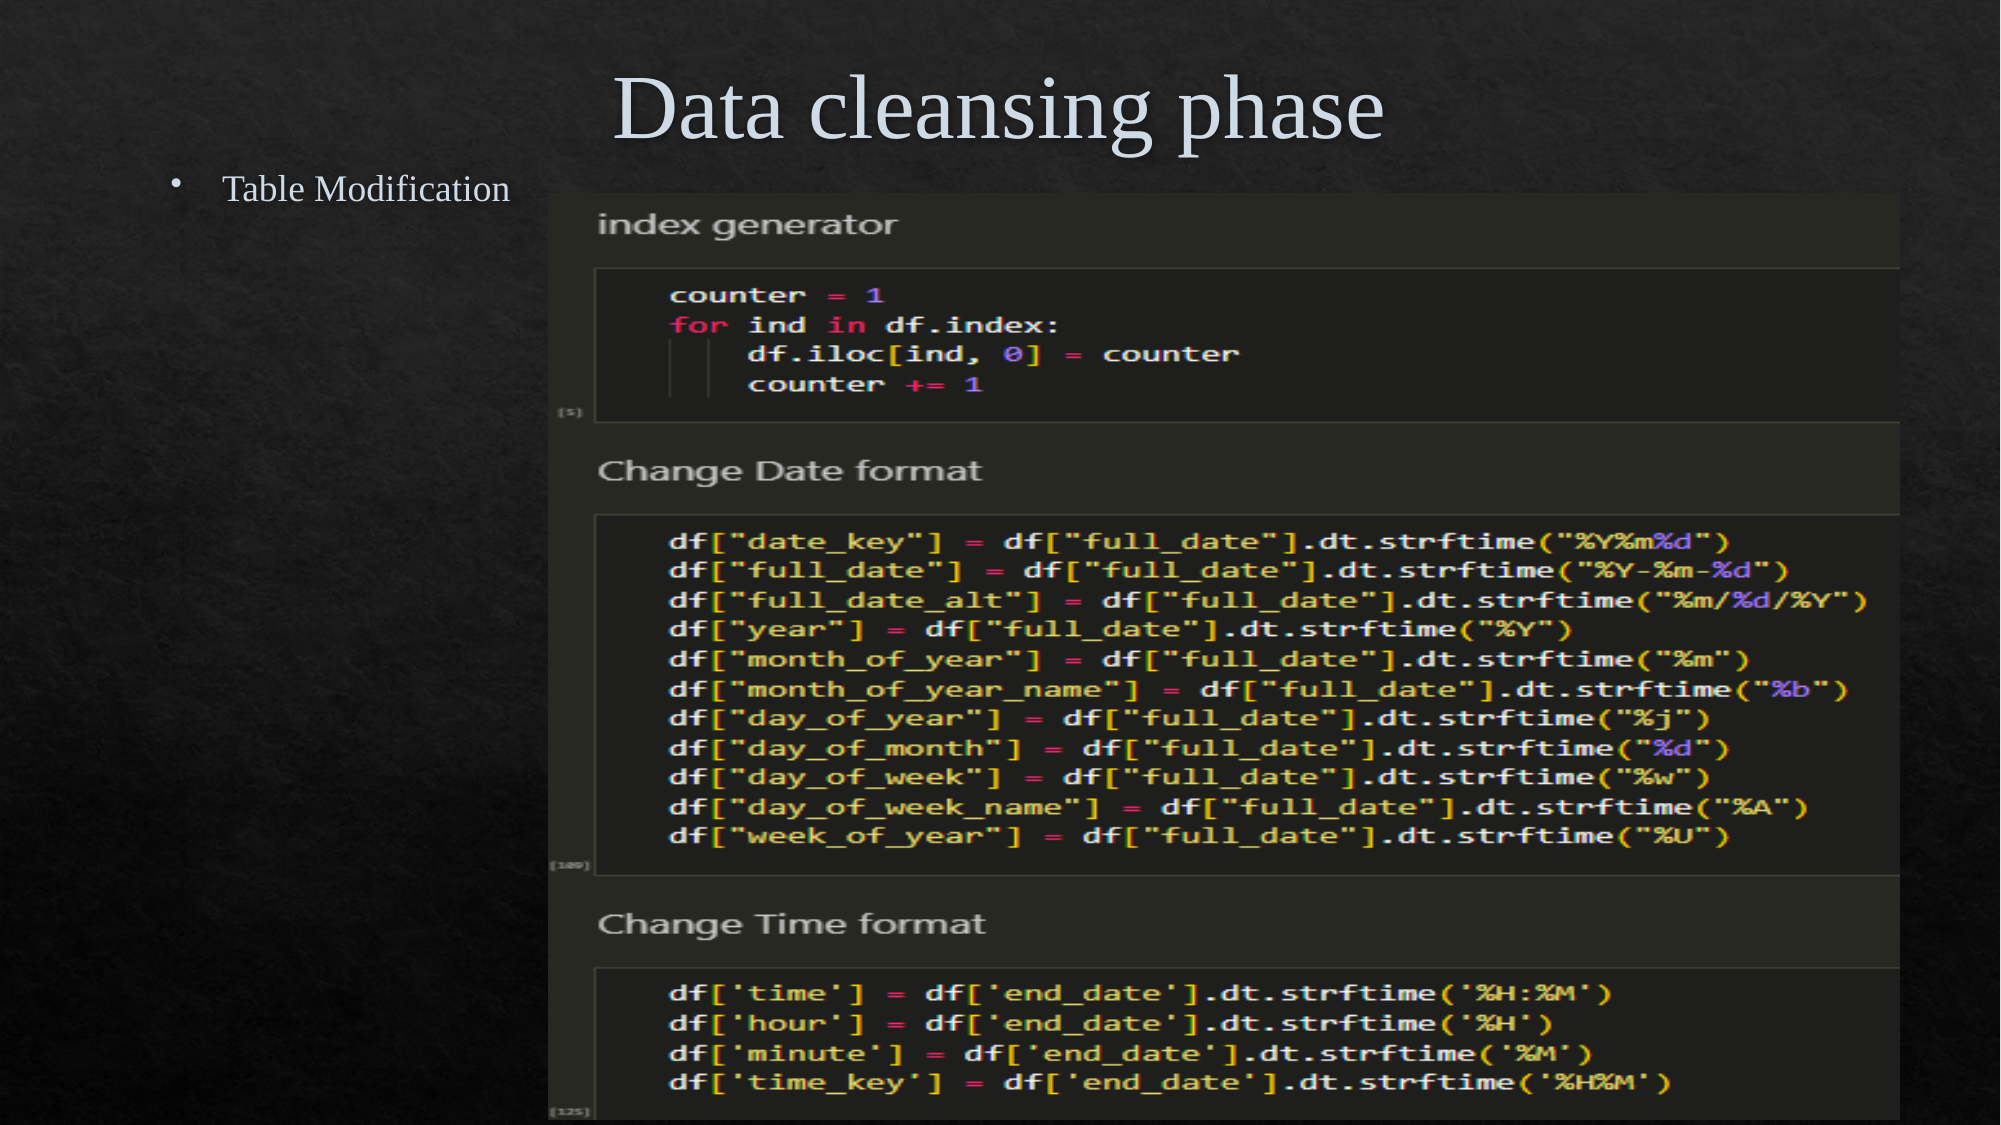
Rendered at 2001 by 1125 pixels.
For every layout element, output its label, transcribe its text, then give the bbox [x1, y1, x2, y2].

picture [548, 193, 1901, 1120]
list Table Modification [150, 151, 1850, 761]
title Data cleansing phase [162, 5, 1861, 189]
